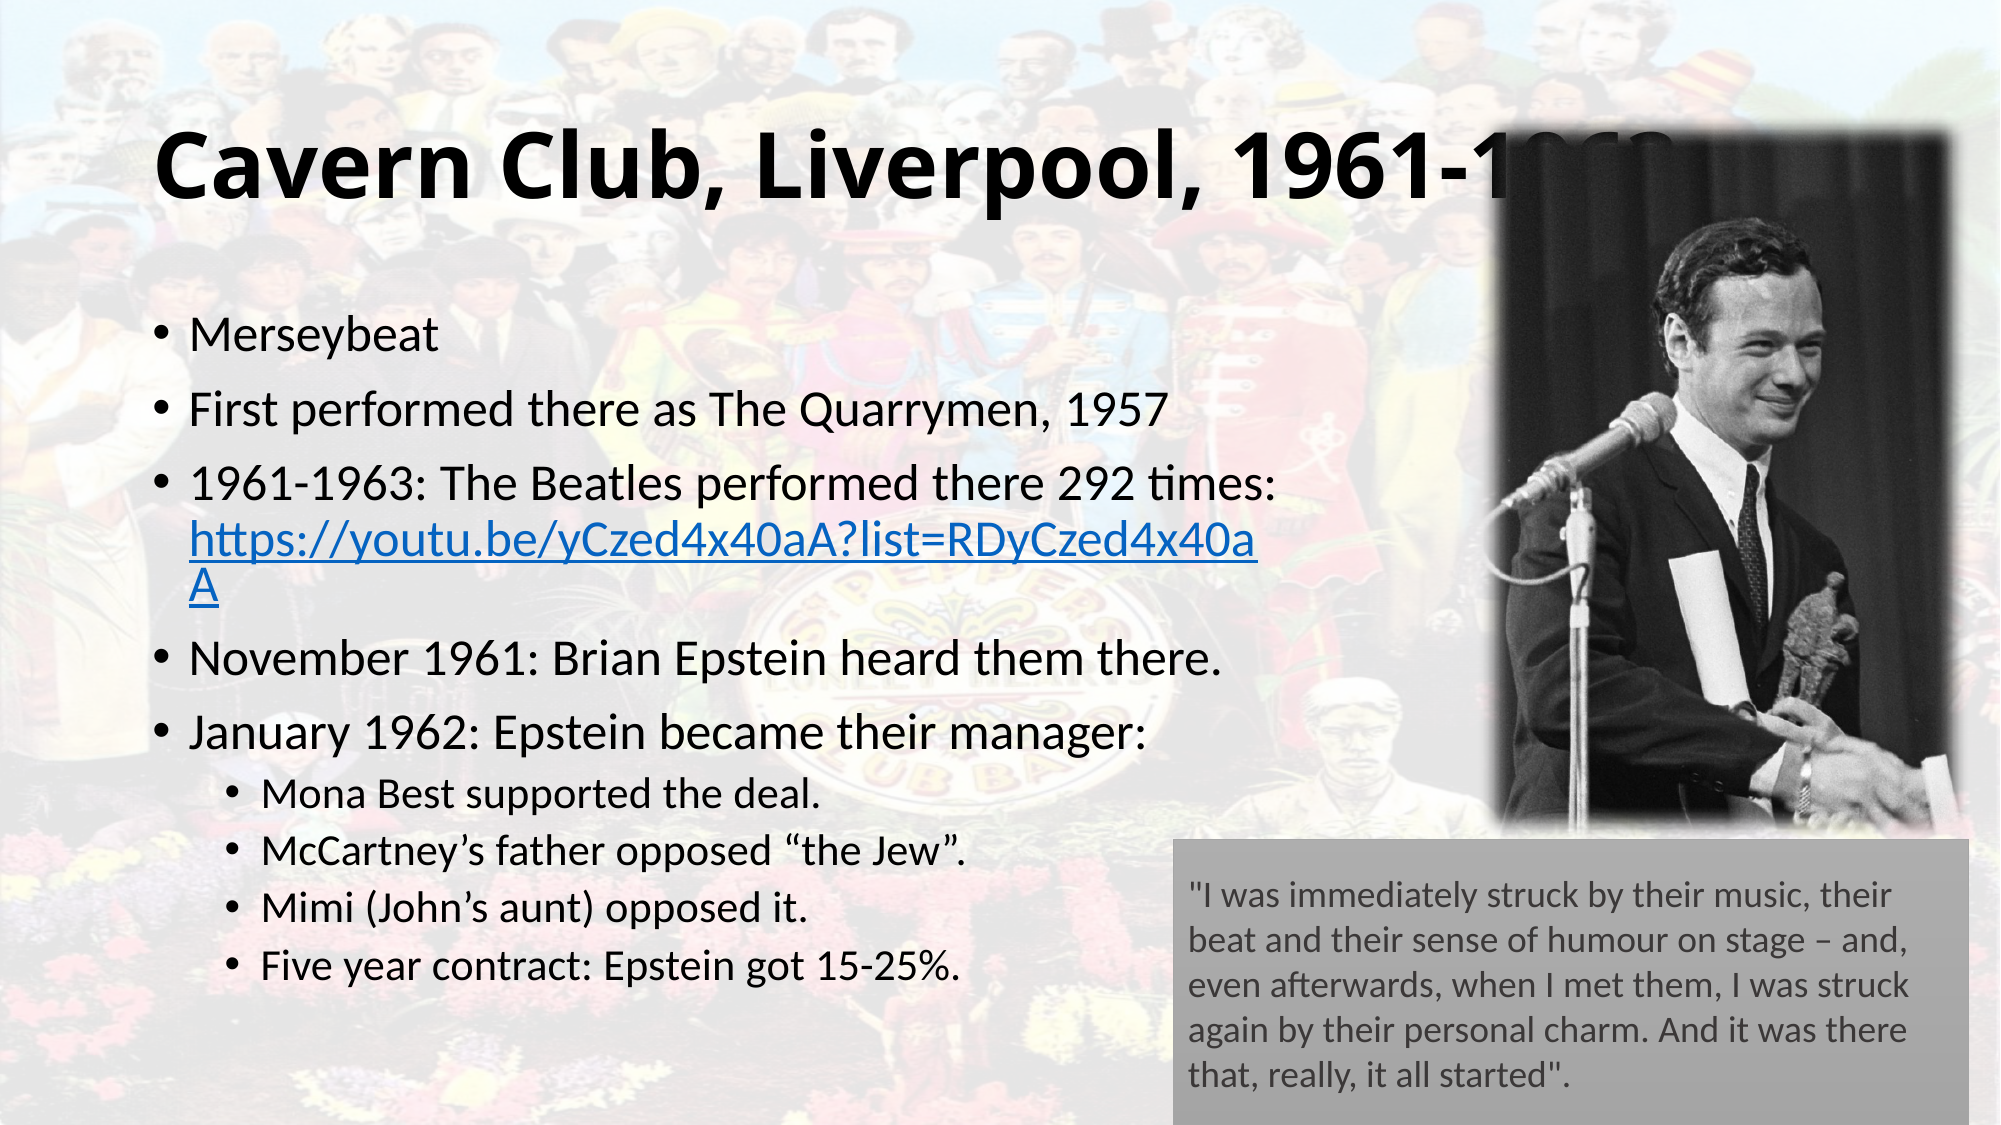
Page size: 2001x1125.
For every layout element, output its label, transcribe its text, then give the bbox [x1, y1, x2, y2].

list Merseybeat First performed there as The Quarrymen, 1957 1961-1963: The Beatles performed there 292 times: https://youtu.be/yCzed4x40aA?list=RDyCzed4x40aA November 1961: Brian Epstein heard them there. January 1962: Epstein became their manager: Mona Best supported the deal. McCartney’s father opposed “the Jew”. Mimi (John’s aunt) opposed it. Five year contract: Epstein got 15-25%. [137, 299, 1299, 1012]
title Cavern Club, Liverpool, 1961-1963 [137, 59, 1863, 278]
text_box "I was immediately struck by their music, their beat and their sense of humour on stage – and, even afterwards, when I met them, I was struck again by their personal charm. And it was there that, really, it all started". [1173, 839, 1969, 1125]
picture [1478, 113, 1969, 840]
